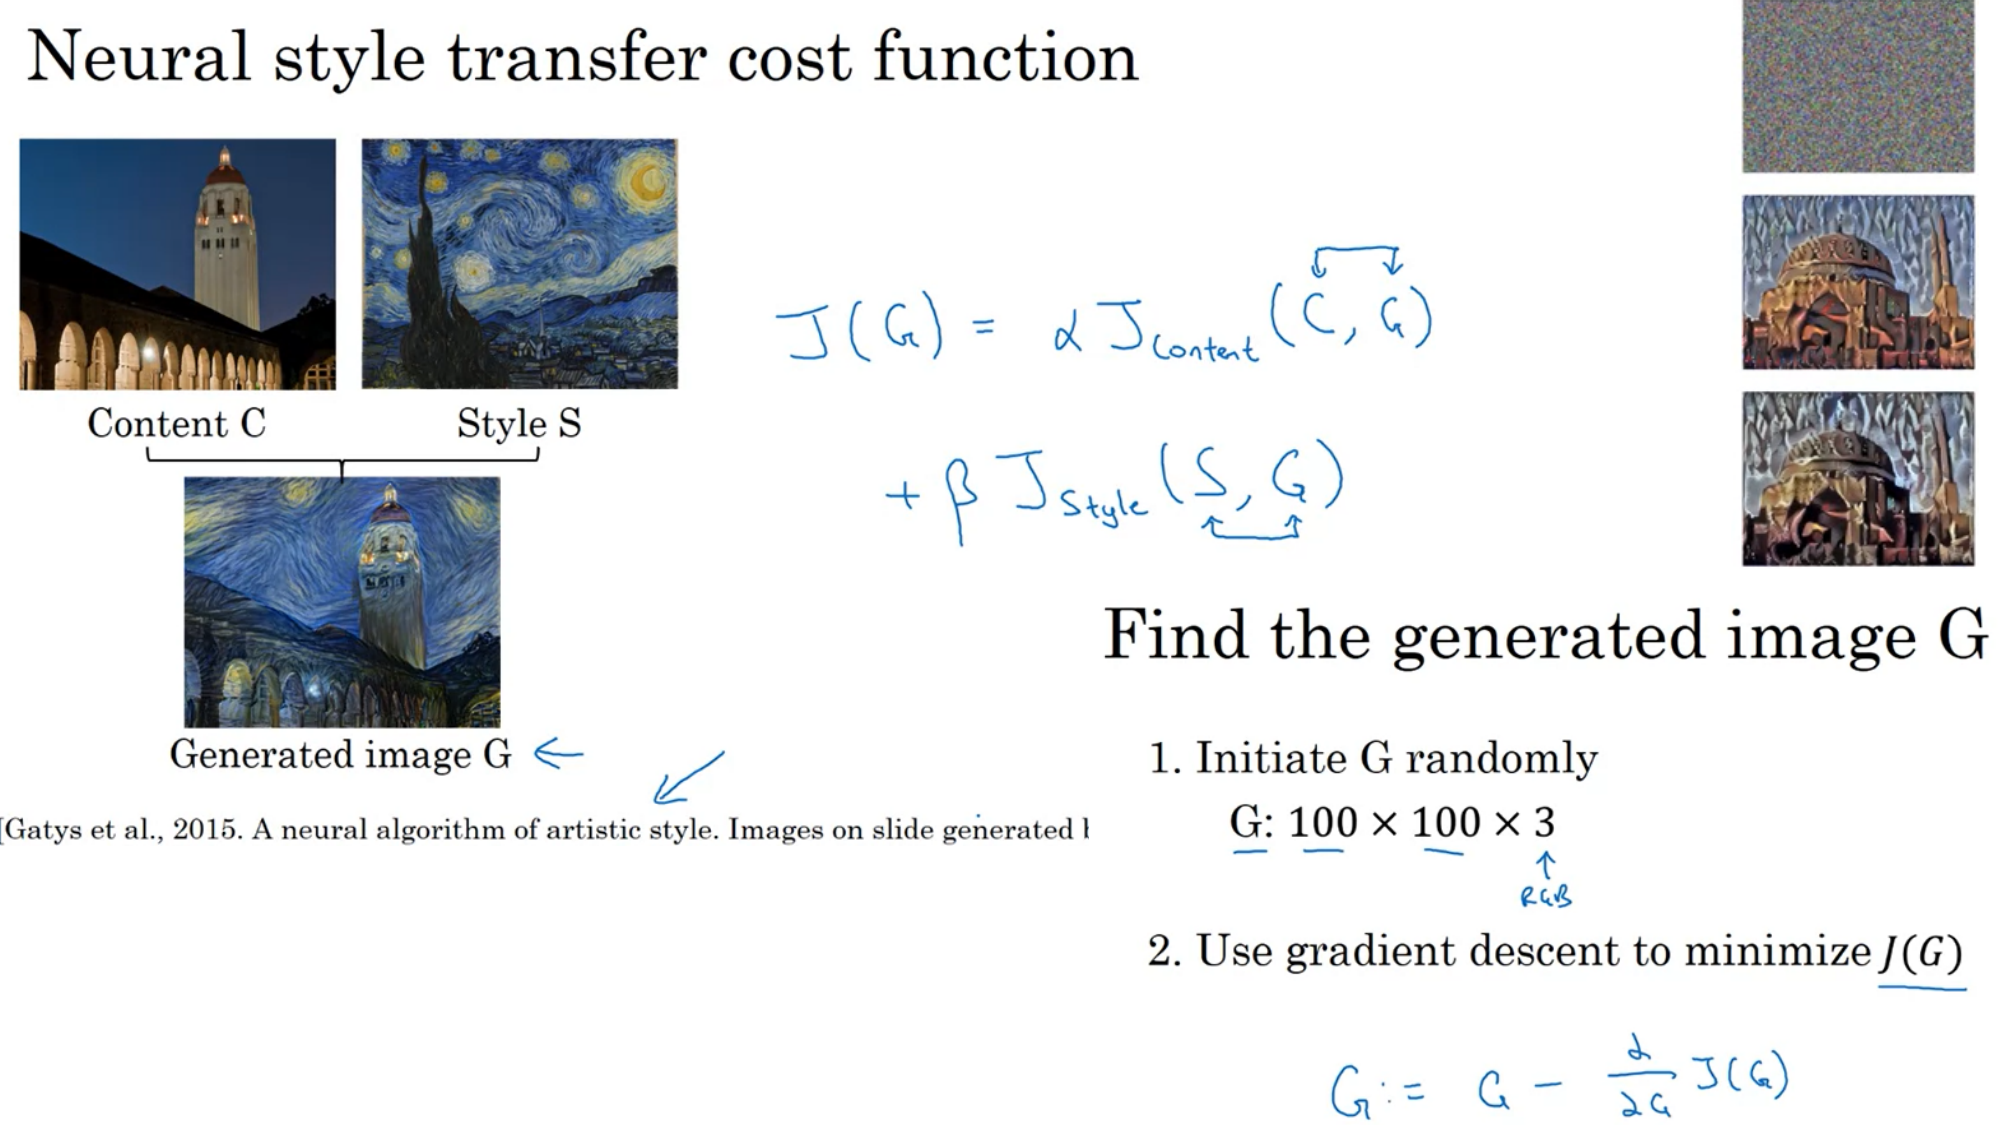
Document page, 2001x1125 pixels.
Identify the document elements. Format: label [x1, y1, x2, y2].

picture [1731, 0, 1979, 570]
text_box [1107, 578, 2000, 1074]
picture [0, 0, 2000, 1125]
